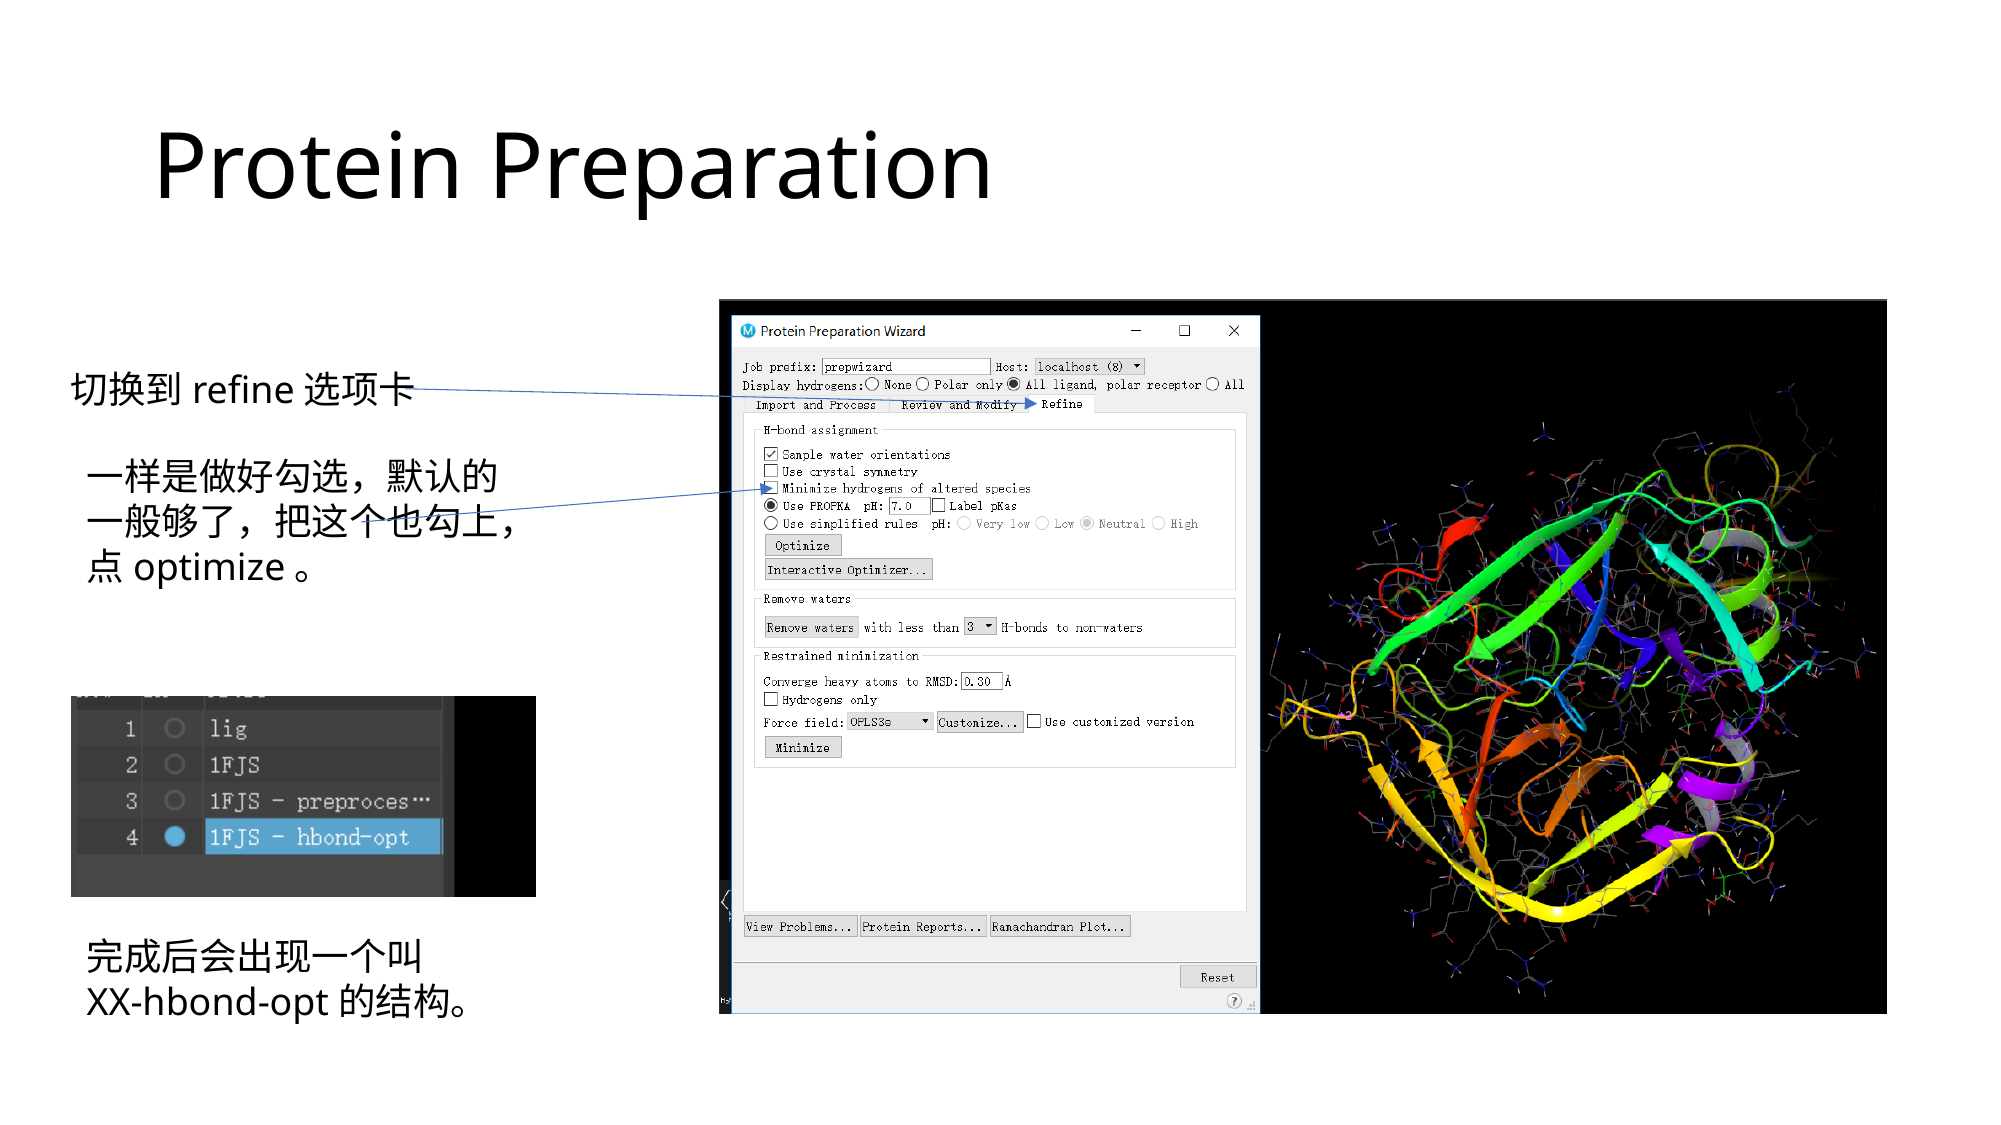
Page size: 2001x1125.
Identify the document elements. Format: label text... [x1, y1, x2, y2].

title Protein Preparation [137, 59, 1863, 278]
text_box 完成后会出现一个叫XX-hbond-opt的结构。 [71, 925, 500, 1031]
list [719, 299, 1887, 1014]
picture [71, 696, 536, 897]
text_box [361, 488, 773, 522]
text_box 切换到refine选项卡 [55, 358, 500, 419]
text_box 一样是做好勾选，默认的一般够了，把这个也勾上，点optimize。 [71, 445, 516, 596]
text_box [405, 388, 1038, 404]
